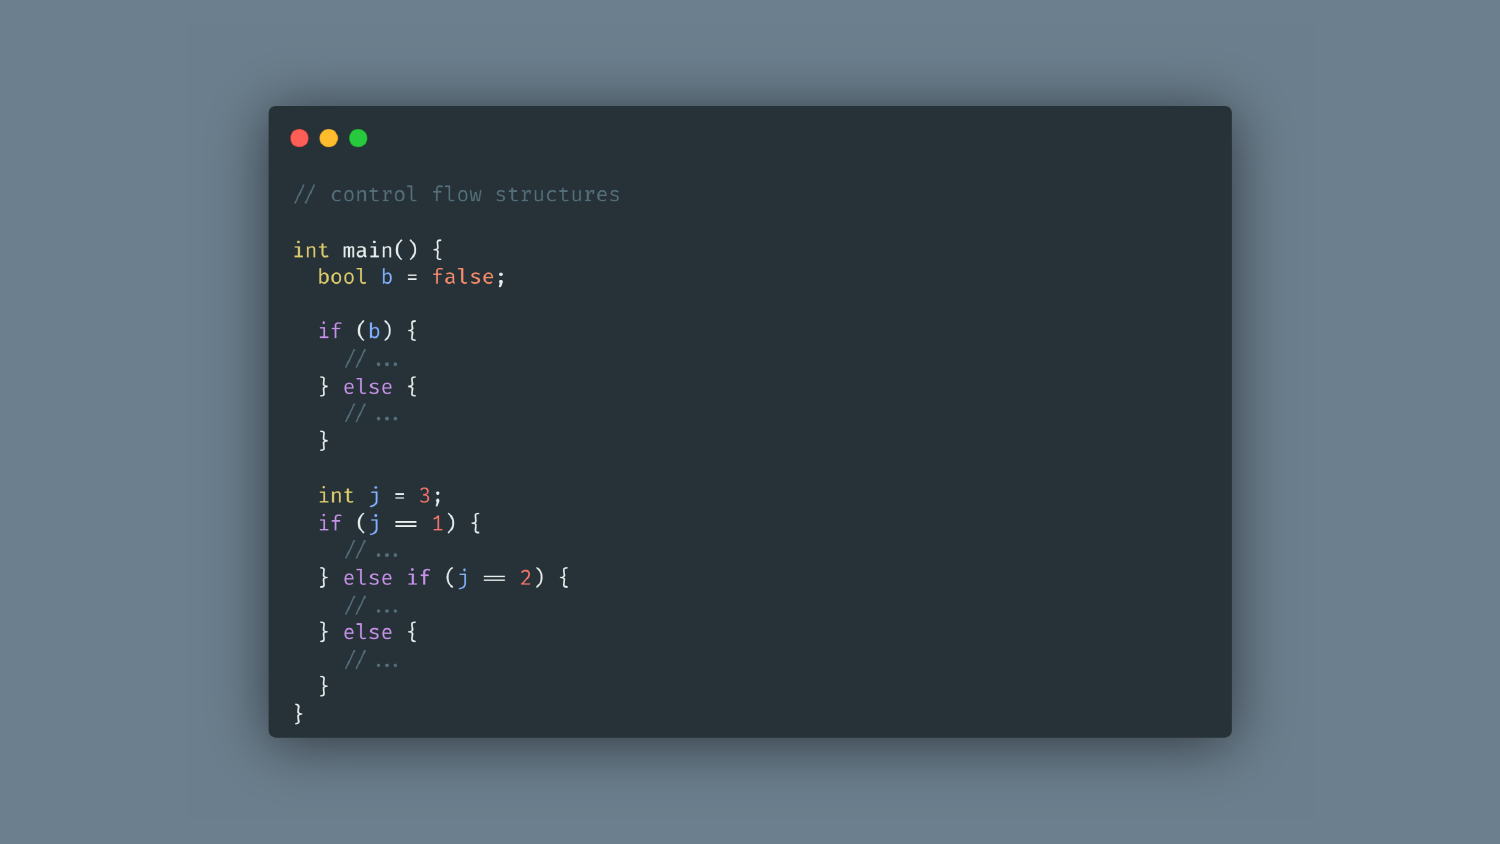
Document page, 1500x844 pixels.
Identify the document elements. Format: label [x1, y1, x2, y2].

picture [186, 24, 1314, 819]
